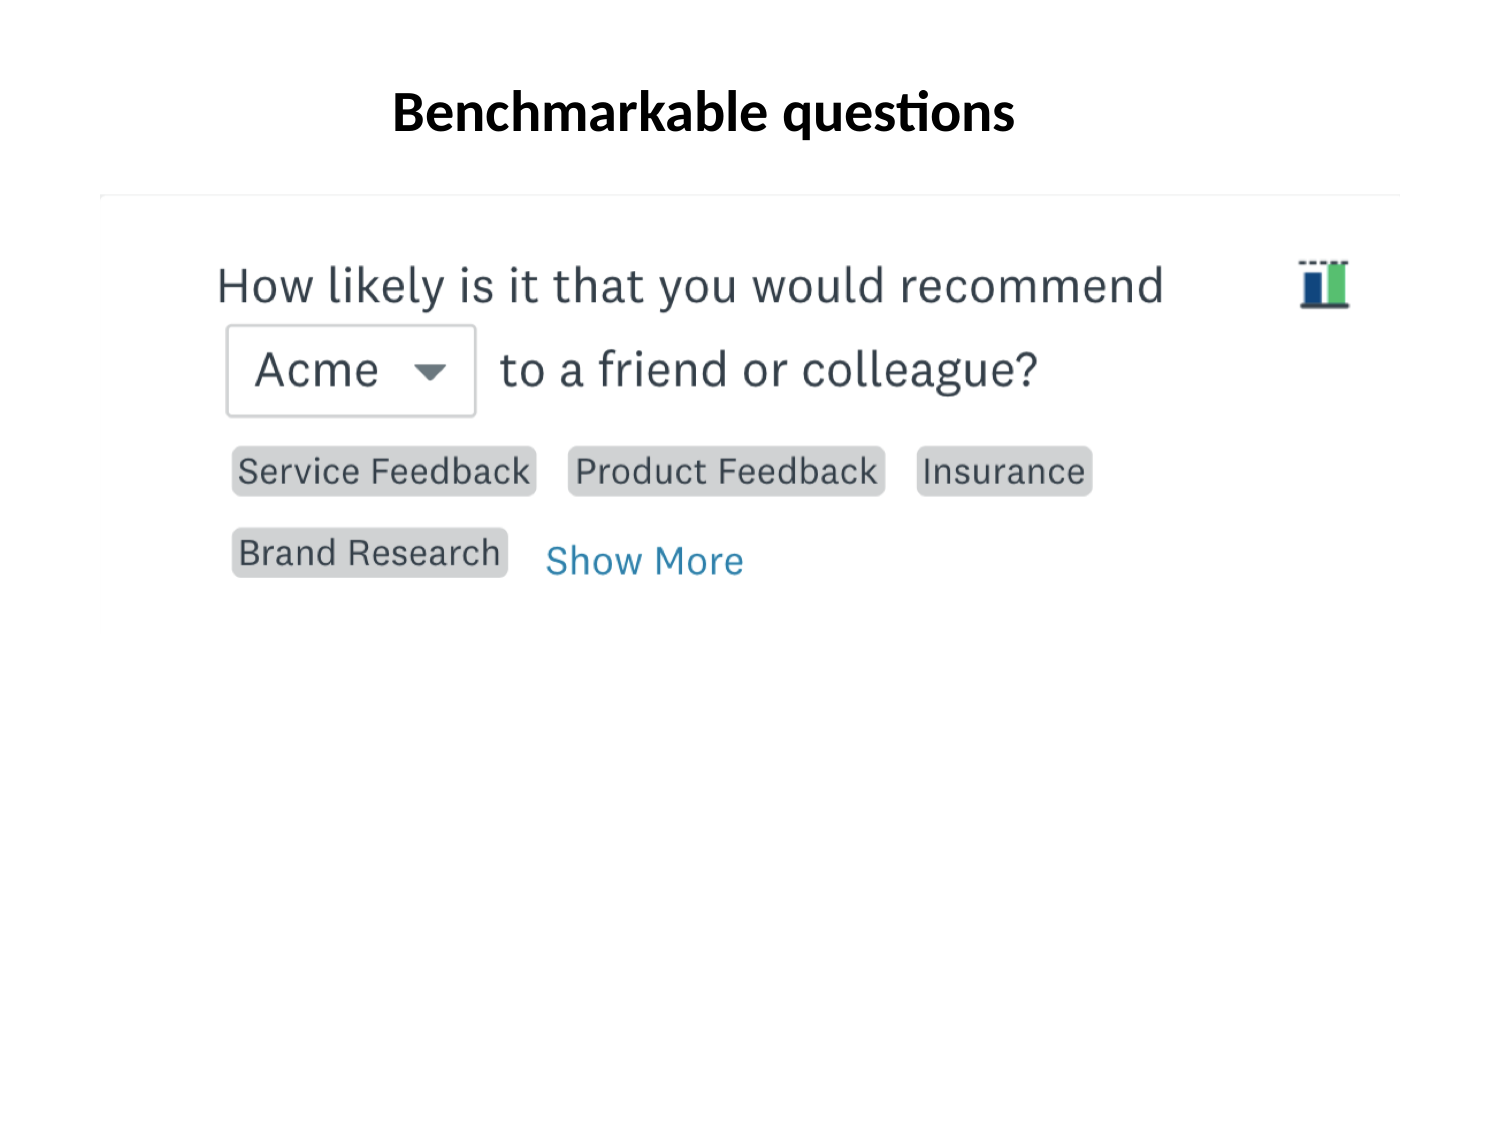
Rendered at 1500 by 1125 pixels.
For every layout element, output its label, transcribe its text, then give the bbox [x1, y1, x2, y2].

picture [99, 194, 1400, 634]
text_box Benchmarkable questions [329, 65, 1080, 151]
